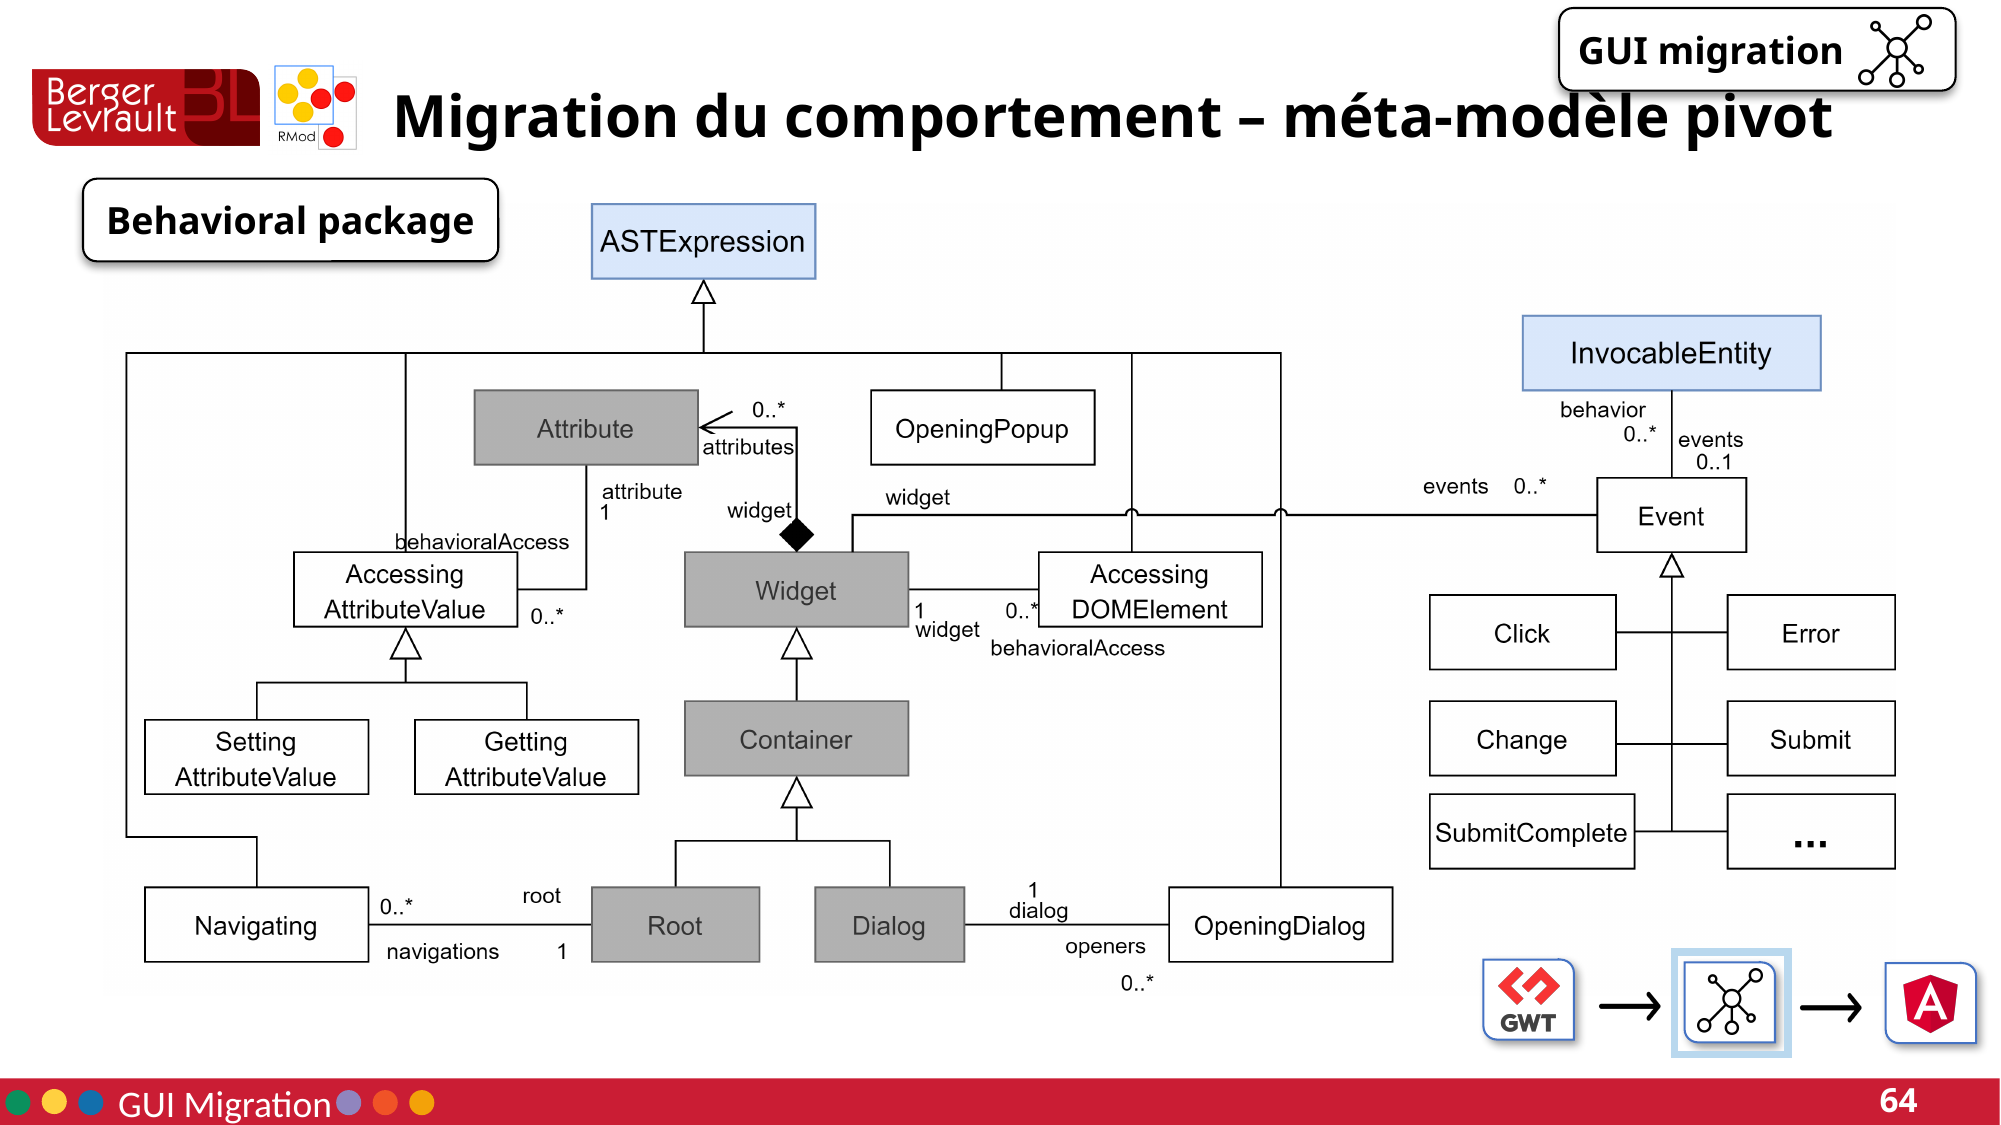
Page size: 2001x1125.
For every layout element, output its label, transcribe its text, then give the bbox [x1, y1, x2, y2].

title Migration du comportement – méta-modèle pivot [377, 79, 1906, 183]
text_box [77, 1089, 103, 1117]
slide_number 64 [1832, 1078, 1965, 1125]
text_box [1483, 959, 1574, 1040]
picture [32, 69, 260, 146]
text_box [4, 1089, 32, 1117]
text_box [1674, 996, 1789, 1056]
text_box GUI Migration [103, 1072, 398, 1125]
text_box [1885, 963, 1977, 1044]
text_box [408, 1089, 436, 1117]
picture [268, 60, 363, 155]
picture [103, 203, 1896, 1049]
text_box Behavioral package [81, 177, 500, 263]
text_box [1559, 7, 1956, 91]
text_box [1684, 962, 1776, 1043]
text_box [41, 1088, 67, 1115]
